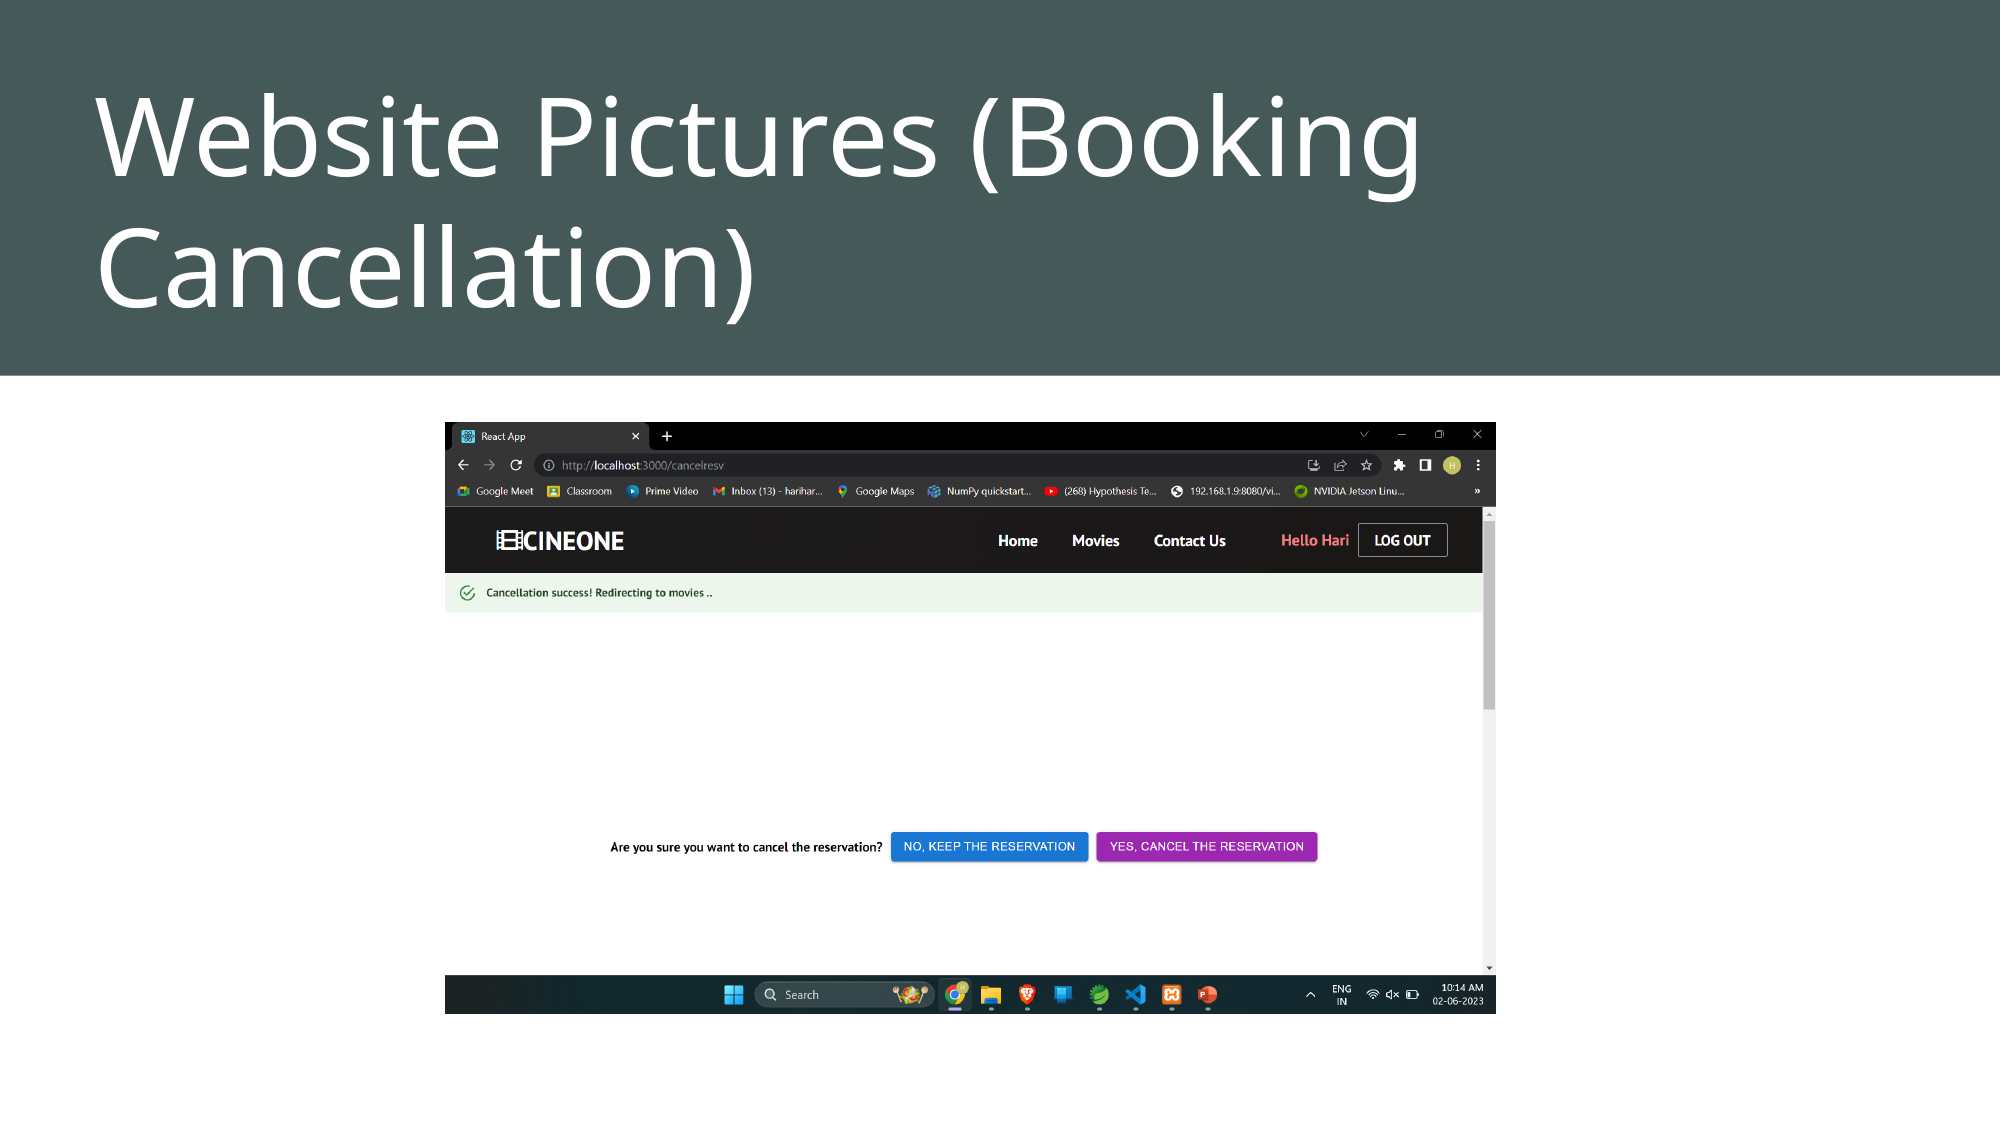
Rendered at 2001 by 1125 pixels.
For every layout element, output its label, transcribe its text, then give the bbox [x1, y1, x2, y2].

title Website Pictures (Booking Cancellation) [79, 59, 1863, 337]
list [445, 422, 1496, 1014]
